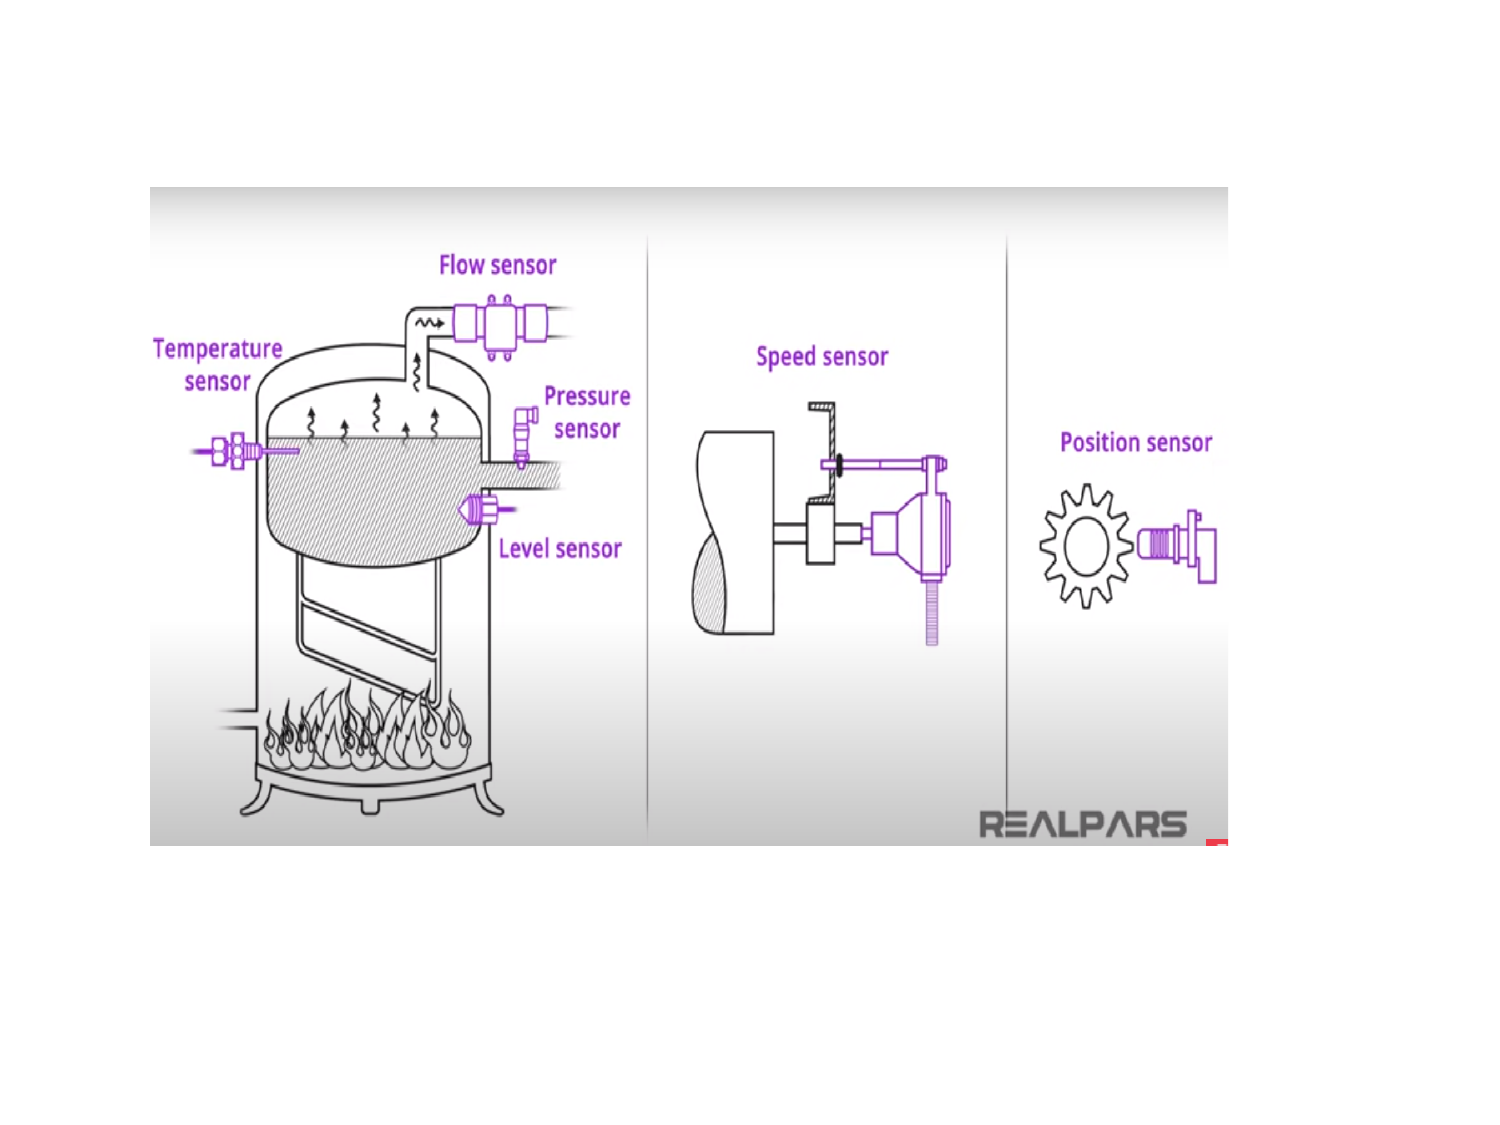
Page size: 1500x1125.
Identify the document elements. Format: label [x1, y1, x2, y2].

picture [149, 187, 1229, 846]
